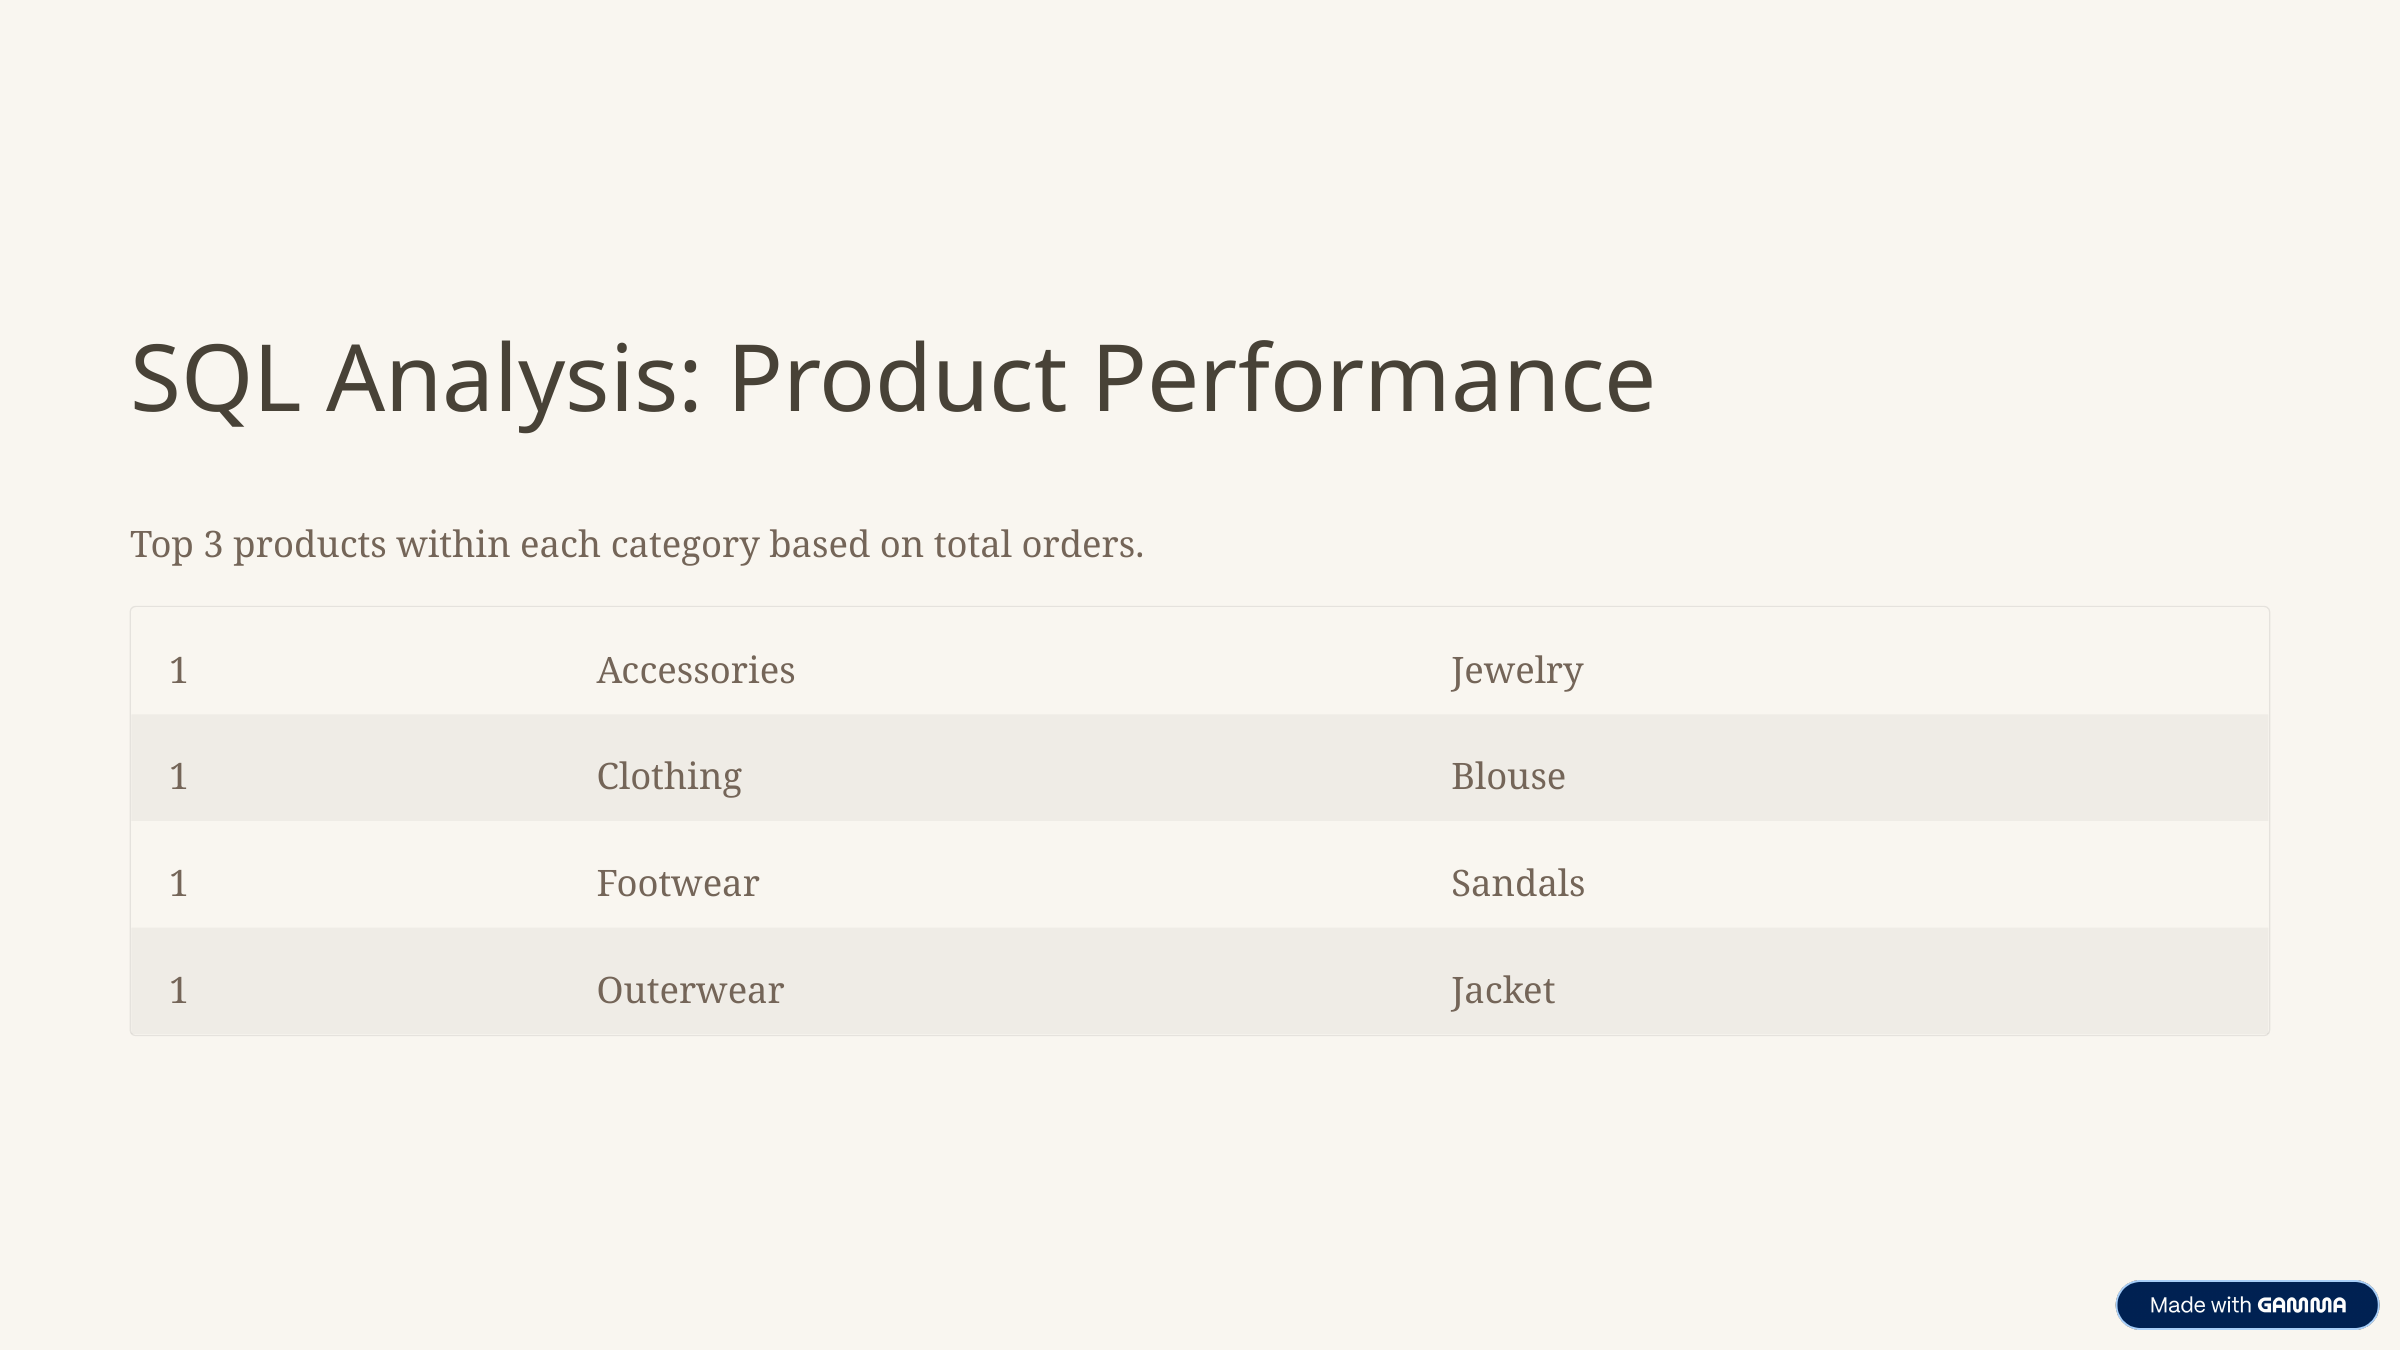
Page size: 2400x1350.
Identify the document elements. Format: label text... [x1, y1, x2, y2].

picture [2106, 1271, 2389, 1339]
text_box 1 [168, 951, 522, 1011]
text_box Outerwear [596, 951, 1376, 1011]
text_box SQL Analysis: Product Performance [130, 314, 1775, 431]
text_box Sandals [1451, 844, 2232, 905]
text_box [131, 927, 2269, 1035]
text_box Blouse [1451, 737, 2232, 798]
text_box [131, 607, 2269, 714]
text_box [131, 714, 2269, 820]
text_box 1 [168, 844, 522, 905]
text_box Top 3 products within each category based on total orders. [130, 504, 2270, 565]
text_box Jacket [1451, 951, 2232, 1011]
text_box Accessories [596, 631, 1376, 691]
text_box Clothing [596, 737, 1376, 798]
text_box Footwear [596, 844, 1376, 905]
text_box 1 [168, 737, 522, 798]
text_box [131, 820, 2269, 927]
text_box 1 [168, 631, 522, 691]
text_box Jewelry [1451, 631, 2232, 691]
